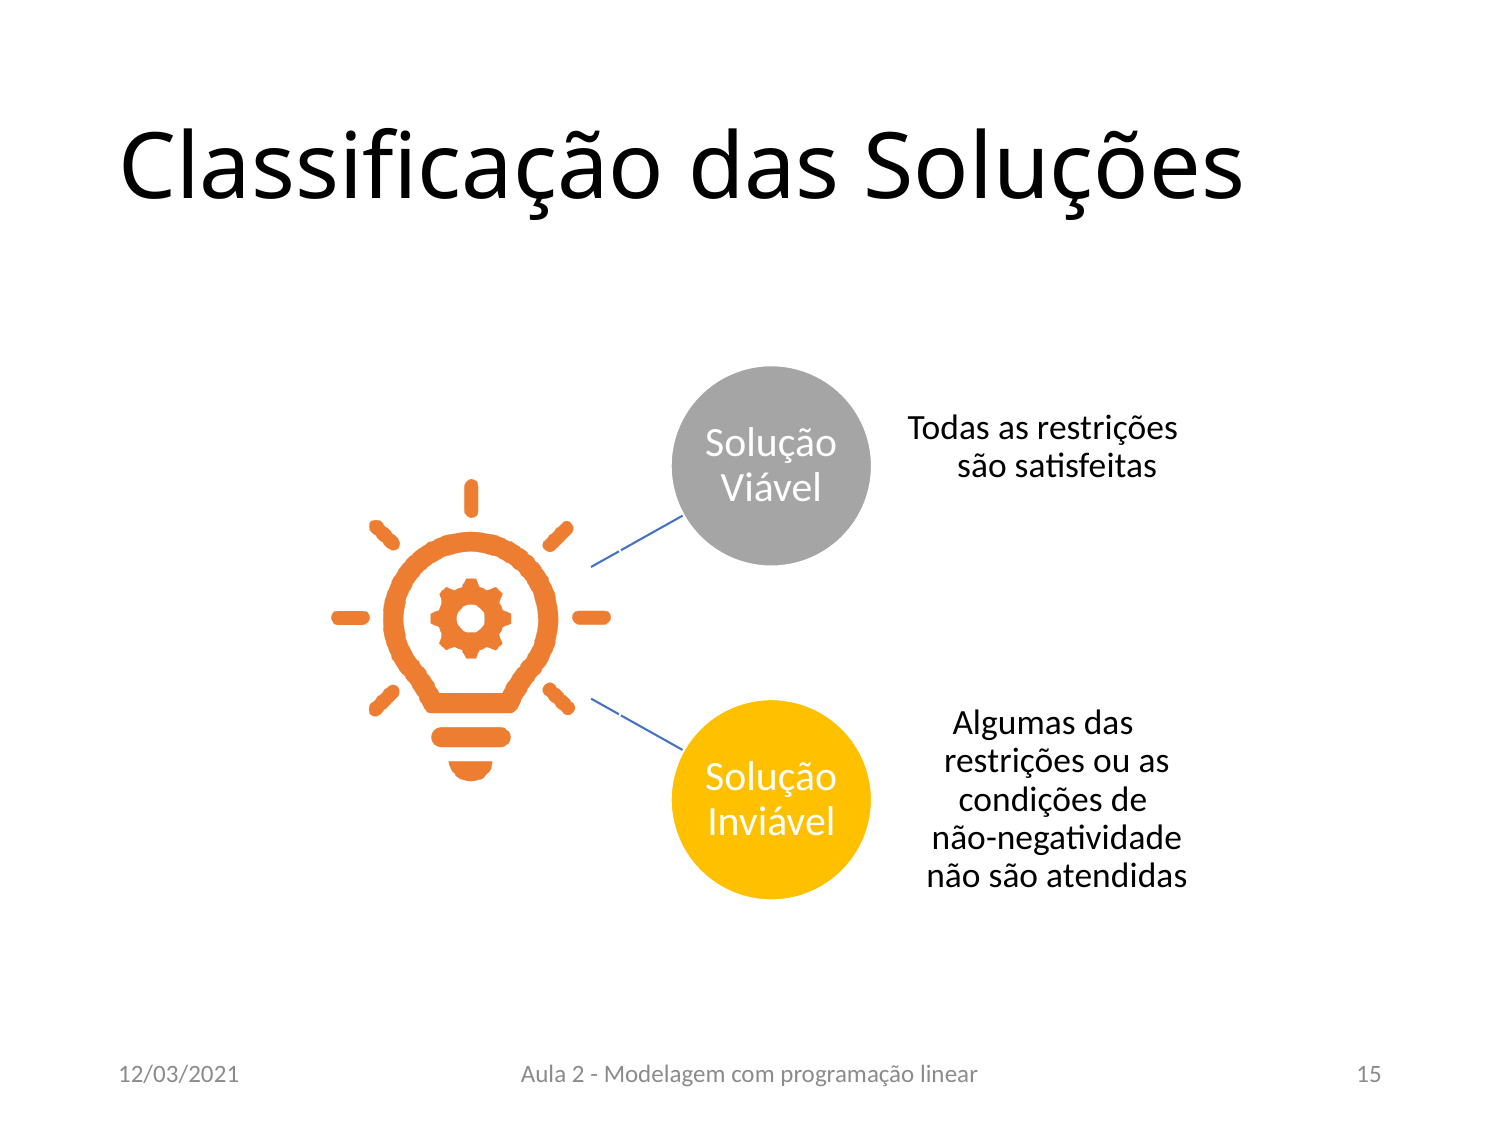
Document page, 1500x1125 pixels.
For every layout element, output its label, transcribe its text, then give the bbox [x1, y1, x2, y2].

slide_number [103, 1042, 441, 1103]
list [103, 365, 1397, 901]
footer Aula 2 - Modelagem com programação linear [496, 1042, 1004, 1103]
title Classificação das Soluções [103, 59, 1397, 278]
slide_number 15 [1059, 1042, 1397, 1103]
